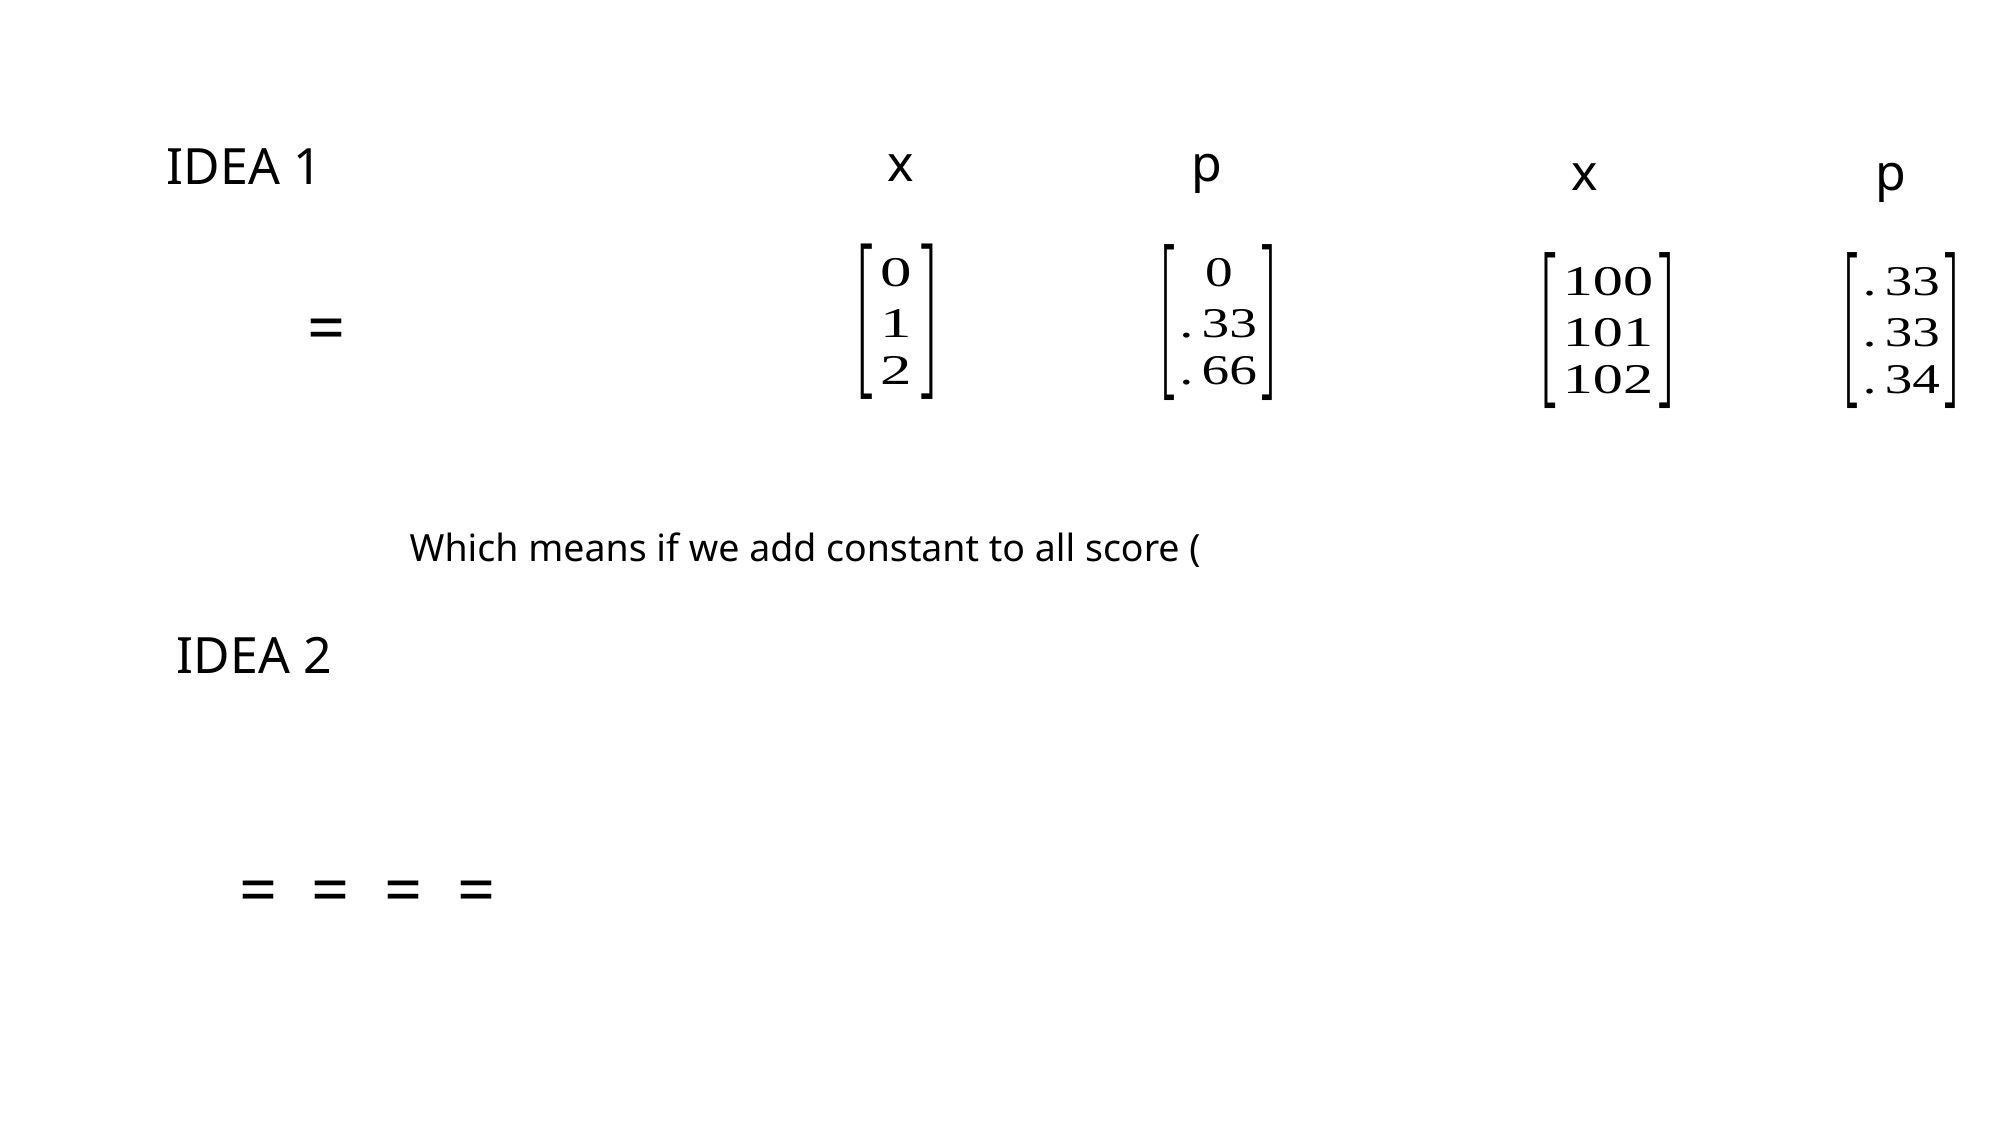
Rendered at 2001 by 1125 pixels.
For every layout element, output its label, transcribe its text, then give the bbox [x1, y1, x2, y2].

text_box IDEA 2 [162, 616, 1162, 692]
text_box x [1556, 132, 1613, 208]
text_box IDEA 1 [152, 126, 337, 202]
text_box p [1860, 132, 1921, 208]
text_box p [1176, 123, 1238, 199]
text_box x [873, 123, 930, 199]
